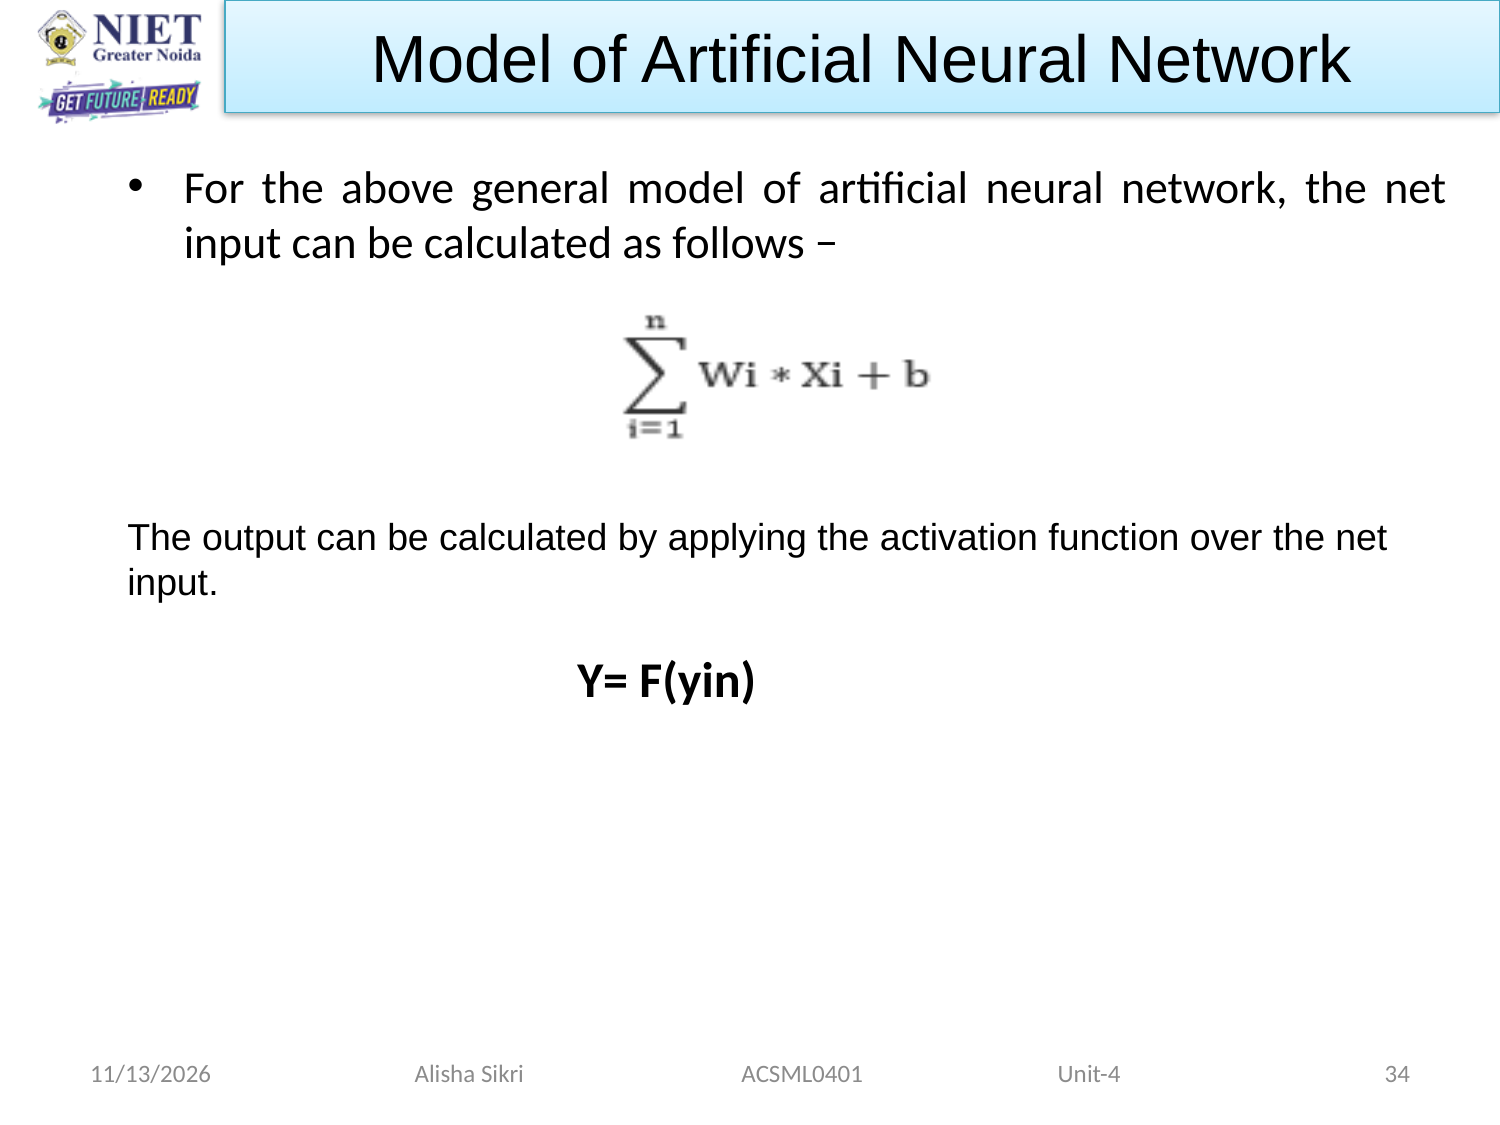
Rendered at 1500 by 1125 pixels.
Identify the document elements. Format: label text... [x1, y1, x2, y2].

text_box Model of Artificial Neural Network [238, 0, 1500, 113]
slide_number 34 [1238, 1042, 1425, 1103]
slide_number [75, 1042, 300, 1103]
picture [0, 0, 238, 135]
text_box The output can be calculated by applying the activation function over the net input. Y= F(yin) [112, 505, 1425, 715]
picture [437, 299, 951, 454]
footer Alisha Sikri ACSML0401 Unit-4 [300, 1042, 1238, 1103]
list For the above general model of artificial neural network, the net input can be calculated as follows − [112, 149, 1463, 263]
